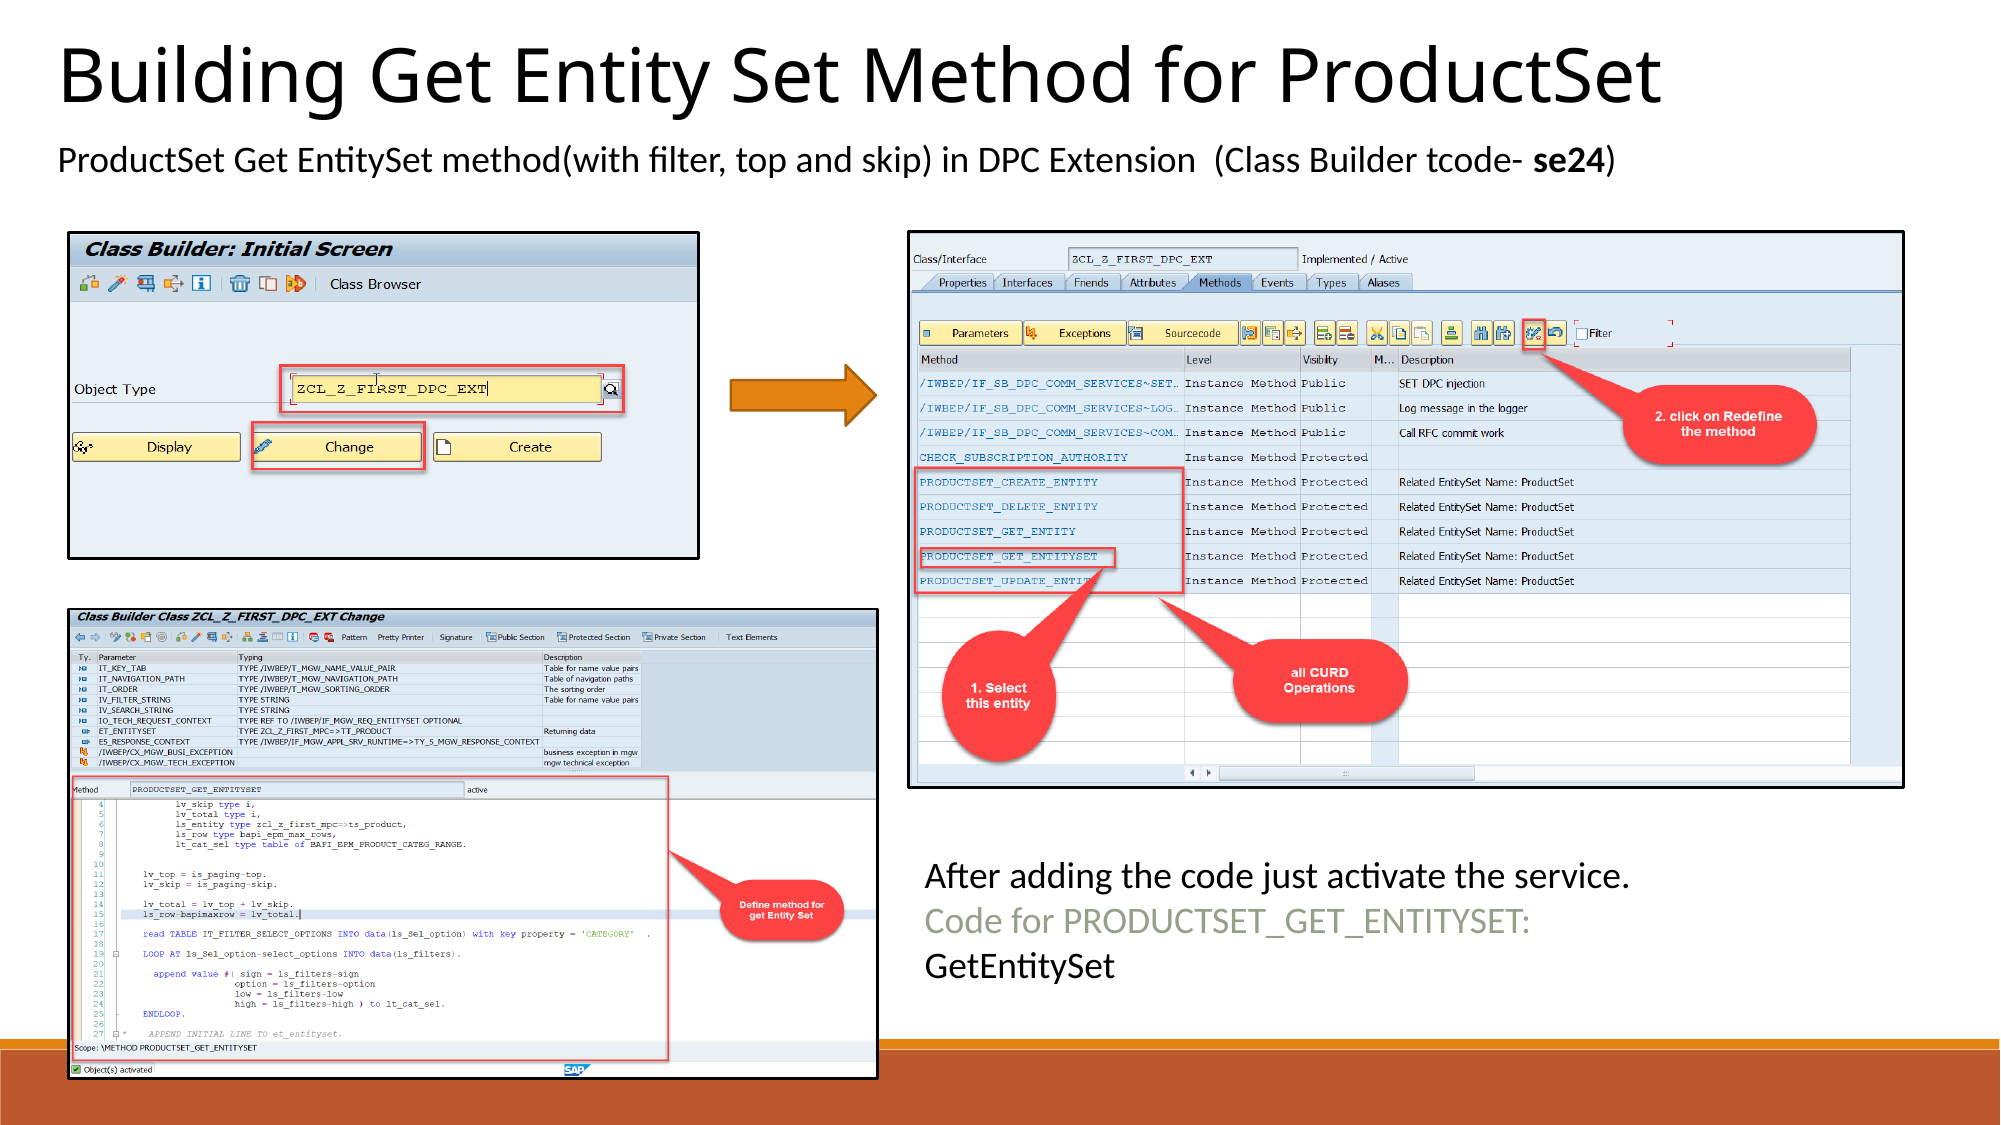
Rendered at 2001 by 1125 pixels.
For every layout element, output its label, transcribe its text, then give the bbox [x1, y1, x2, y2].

text_box After adding the code just activate the service. Code for PRODUCTSET_GET_ENTITYSET: GetEntitySet [909, 843, 1688, 994]
text_box Building Get Entity Set Method for ProductSet [42, 30, 1867, 127]
picture [909, 232, 1903, 787]
picture [69, 233, 698, 558]
picture [69, 609, 877, 1078]
text_box [729, 363, 877, 427]
text_box ProductSet Get EntitySet method(with filter, top and skip) in DPC Extension (Class Builder tcode- se24) [42, 127, 1874, 188]
